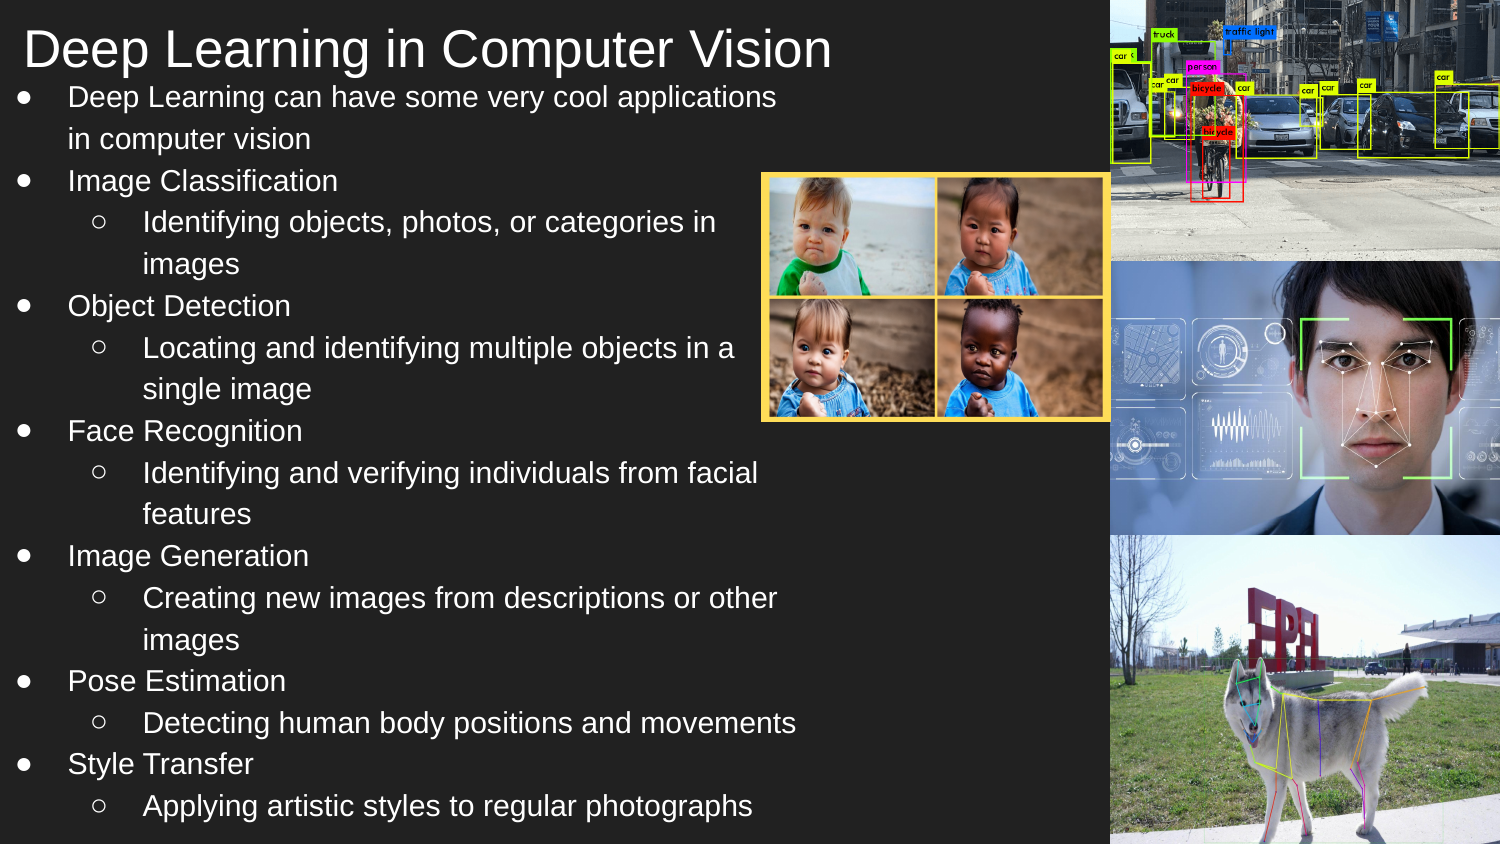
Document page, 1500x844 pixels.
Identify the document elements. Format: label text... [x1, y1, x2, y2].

picture [761, 0, 1500, 844]
title Deep Learning in Computer Vision [8, 0, 1108, 94]
text_box [415, 353, 999, 585]
list Deep Learning can have some very cool applications in computer vision Image Classification Identifying objects, photos, or categories in images Object Detection Locating and identifying multiple objects in a single image Face Recognition Identifying and verifying individuals from facial features Image Generation Creating new images from descriptions or other images Pose Estimation Detecting human body positions and movements Style Transfer Applying artistic styles to regular photographs [0, 57, 814, 740]
